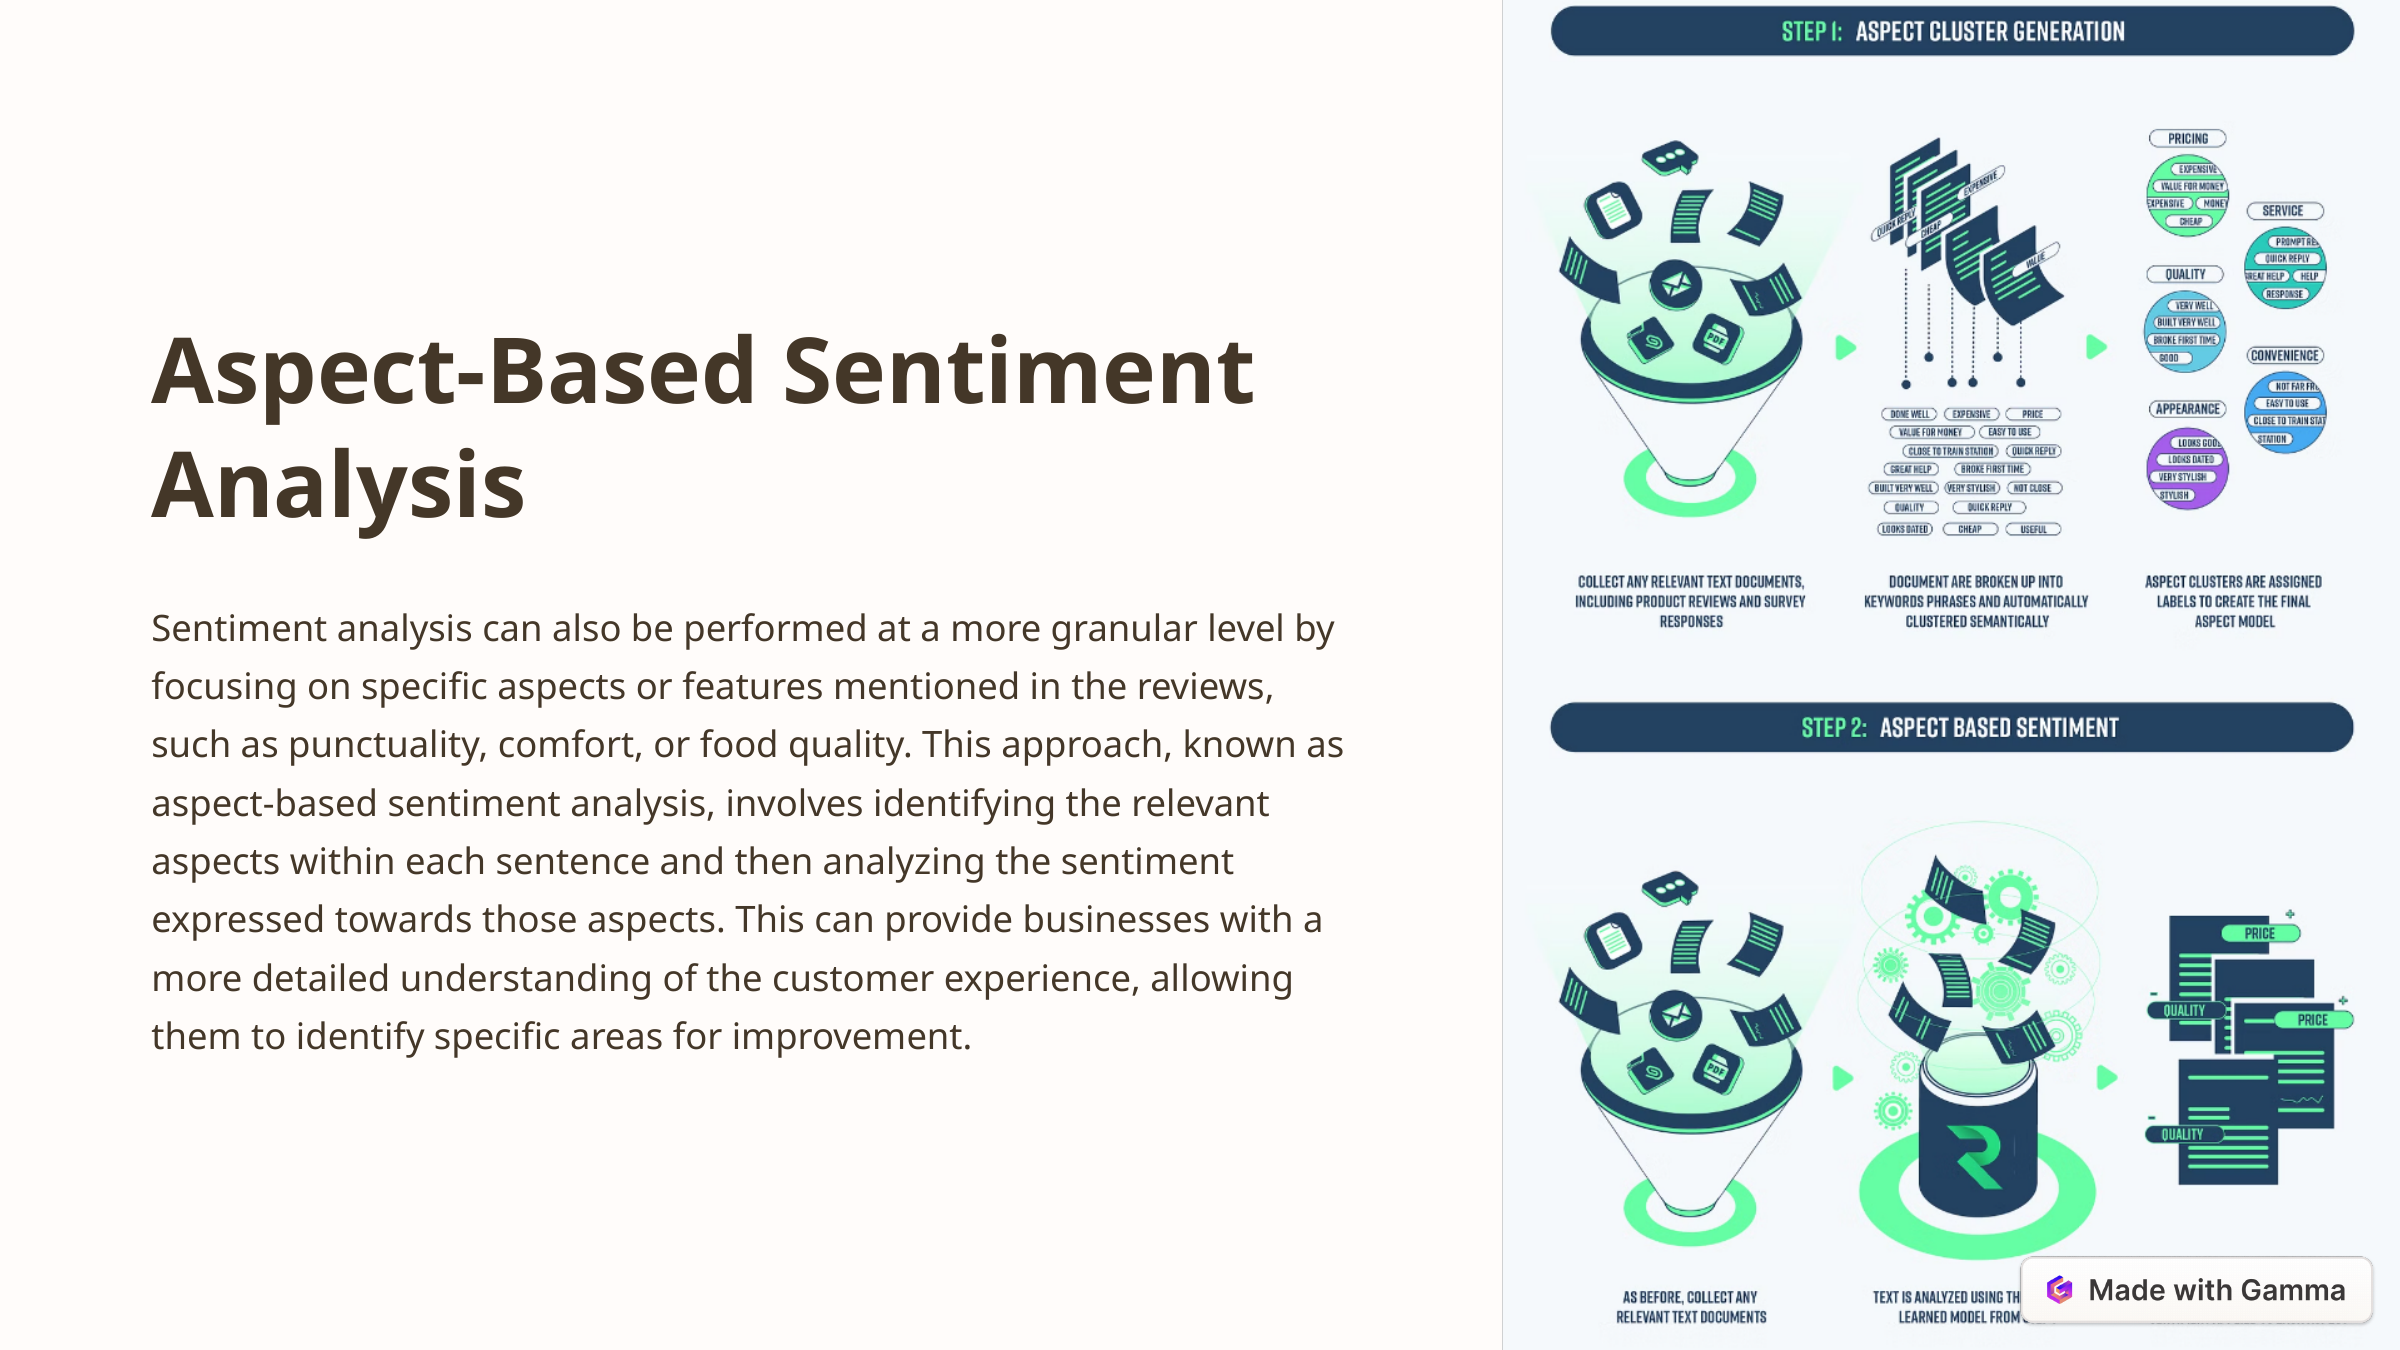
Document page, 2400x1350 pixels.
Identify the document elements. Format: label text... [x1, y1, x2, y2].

text_box Aspect-Based Sentiment Analysis [136, 300, 1364, 529]
text_box Sentiment analysis can also be performed at a more granular level by focusing on specific aspects or features mentioned in the reviews, such as punctuality, comfort, or food quality. This approach, known as aspect-based sentiment analysis, involves identifying the relevant aspects within each sentence and then analyzing the sentiment expressed towards those aspects. This can provide businesses with a more detailed understanding of the customer experience, allowing them to identify specific areas for improvement. [136, 582, 1364, 1050]
picture [1501, 0, 2400, 1350]
text_box [0, 0, 1501, 1350]
